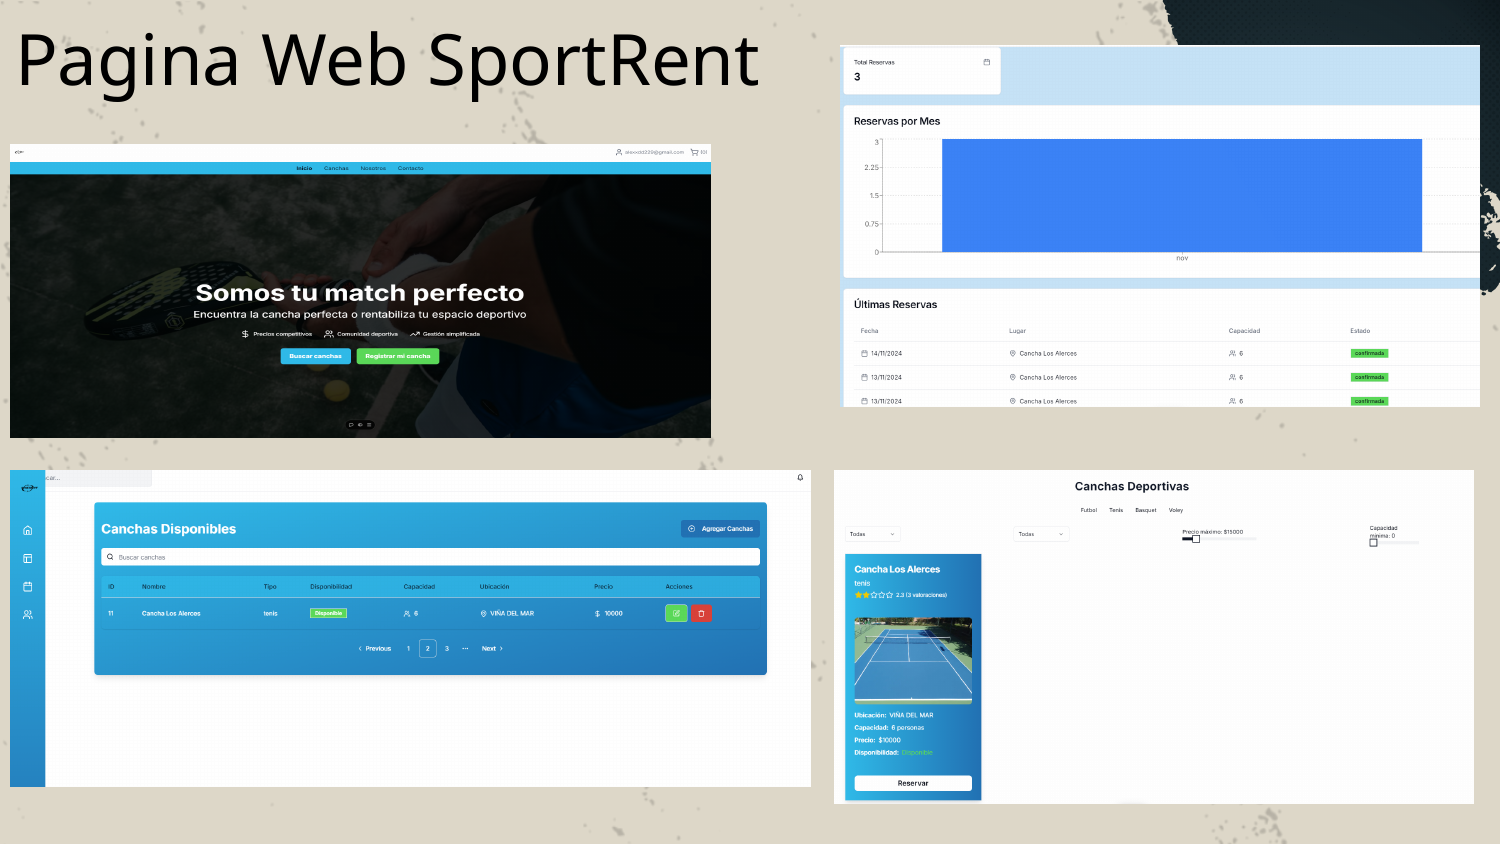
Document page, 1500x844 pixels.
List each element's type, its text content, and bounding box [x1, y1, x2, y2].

picture [2, 0, 1500, 844]
title Pagina Web SportRent [0, 0, 1264, 94]
